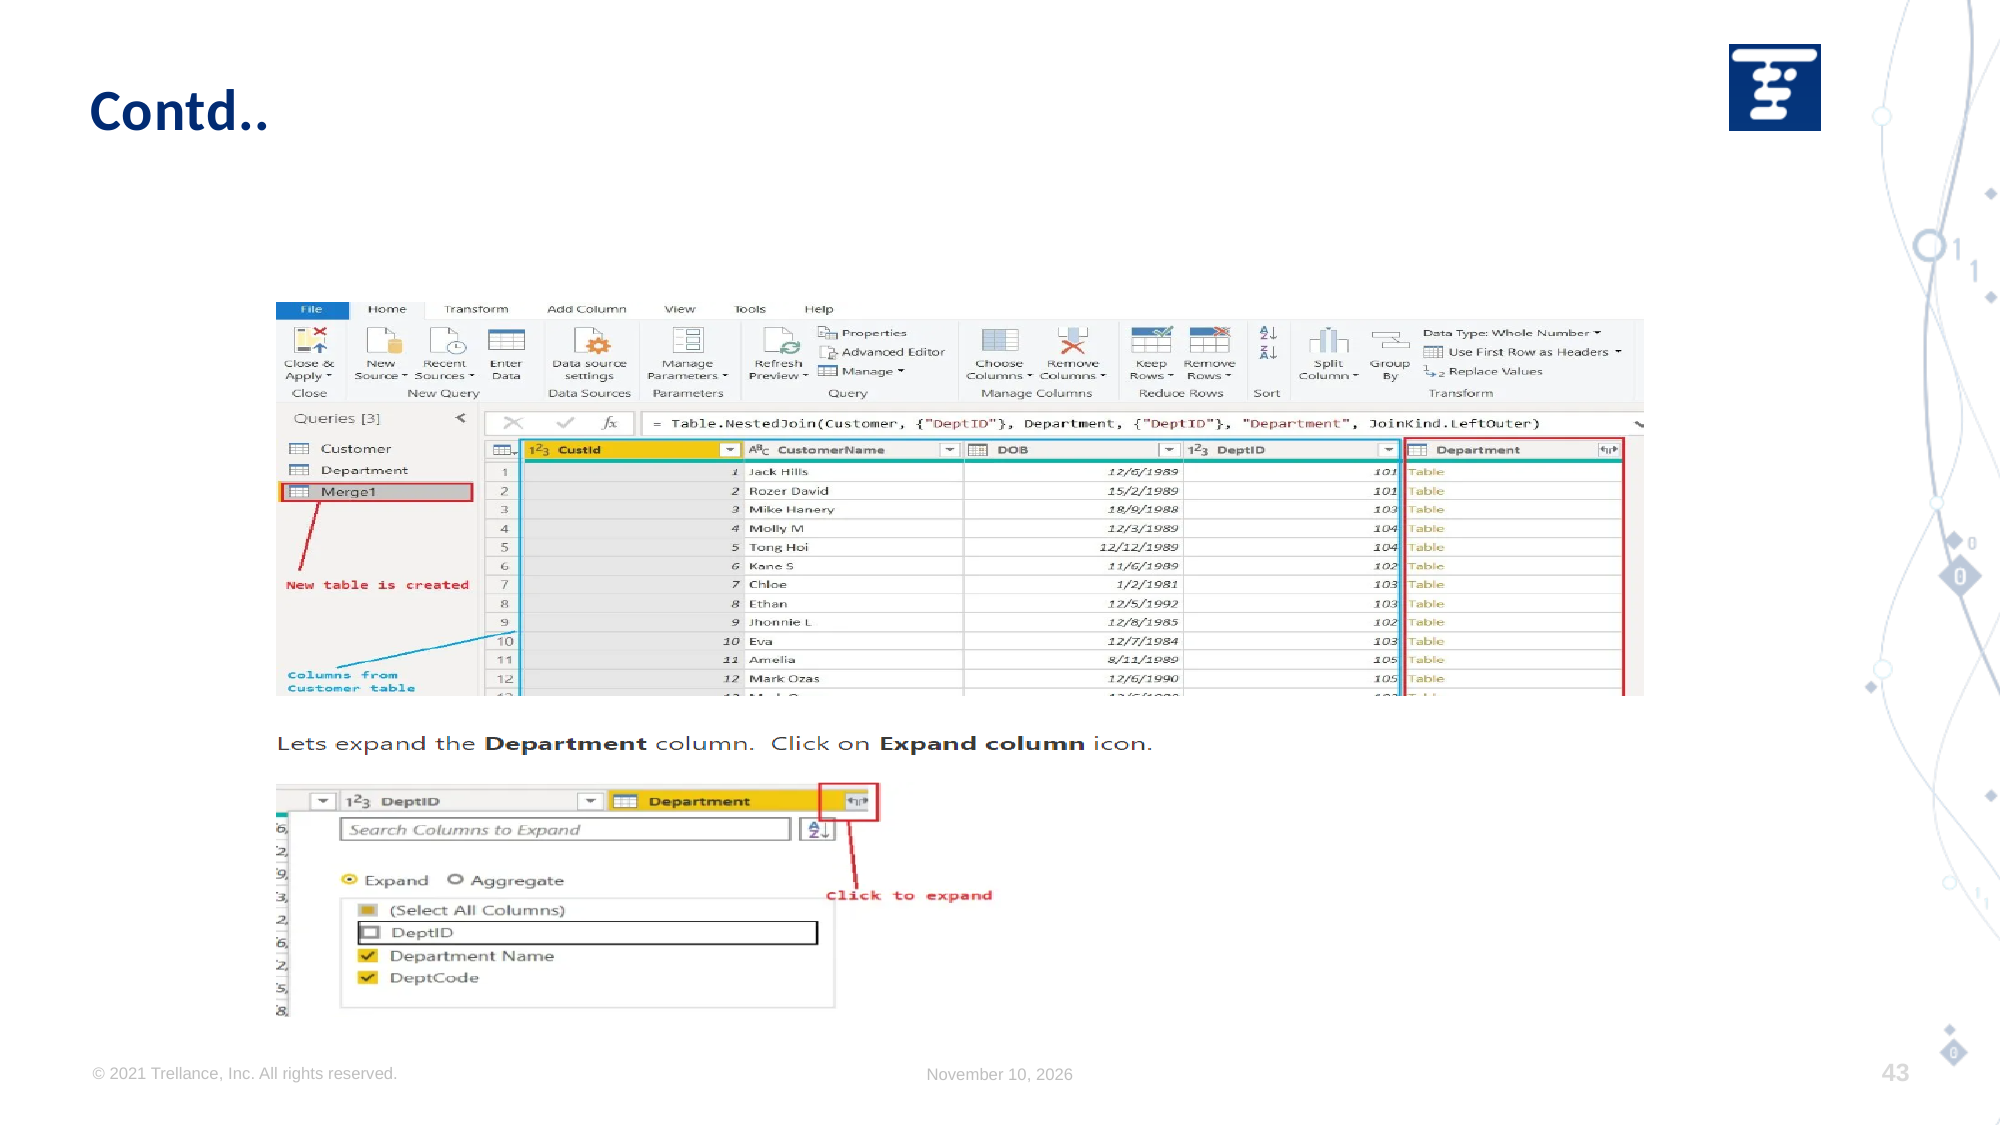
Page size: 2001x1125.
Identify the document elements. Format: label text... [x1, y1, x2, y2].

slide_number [781, 1044, 1219, 1105]
title Contd.. [90, 80, 1844, 165]
footer © 2021 Trellance, Inc. All rights reserved. [77, 1042, 753, 1103]
picture [1729, 44, 1821, 132]
slide_number 43 [1843, 1049, 1925, 1103]
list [254, 293, 1644, 1017]
